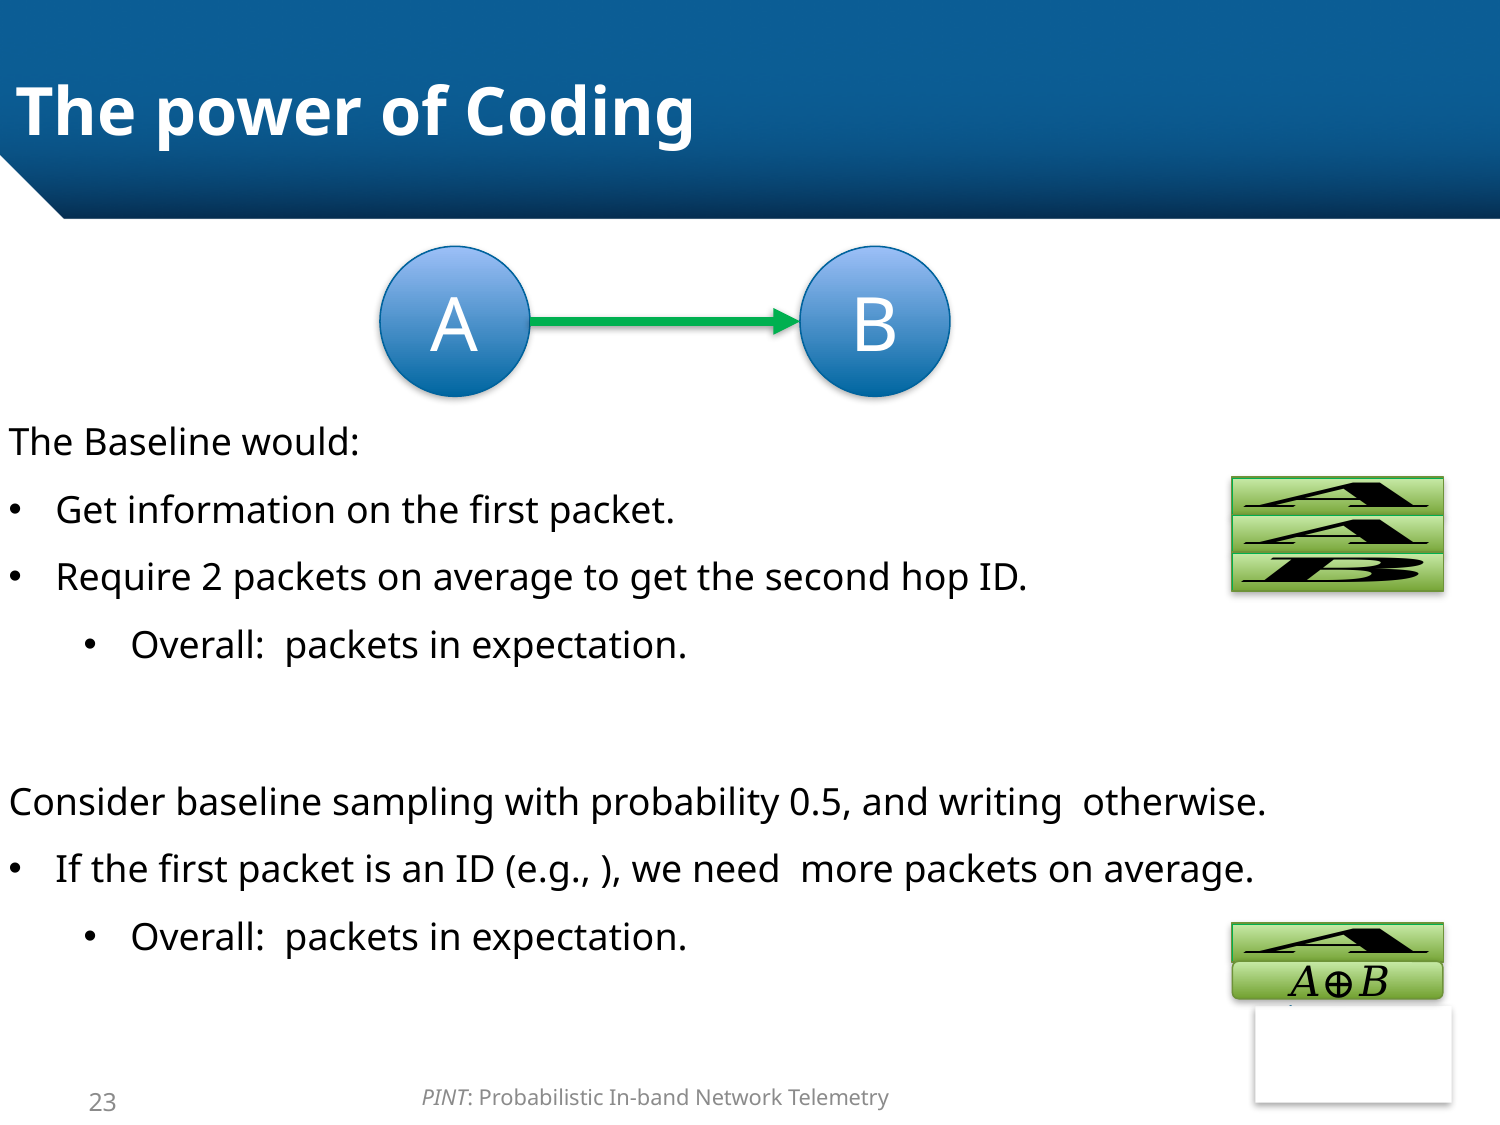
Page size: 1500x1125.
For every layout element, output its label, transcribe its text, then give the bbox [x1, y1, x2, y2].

text_box 𝐴⊕𝐵 [1231, 960, 1444, 1000]
title The power of Coding [0, 0, 1500, 218]
text_box 23 [32, 1079, 132, 1125]
text_box A [379, 245, 531, 398]
picture [0, 218, 1500, 1125]
text_box B [799, 245, 951, 398]
